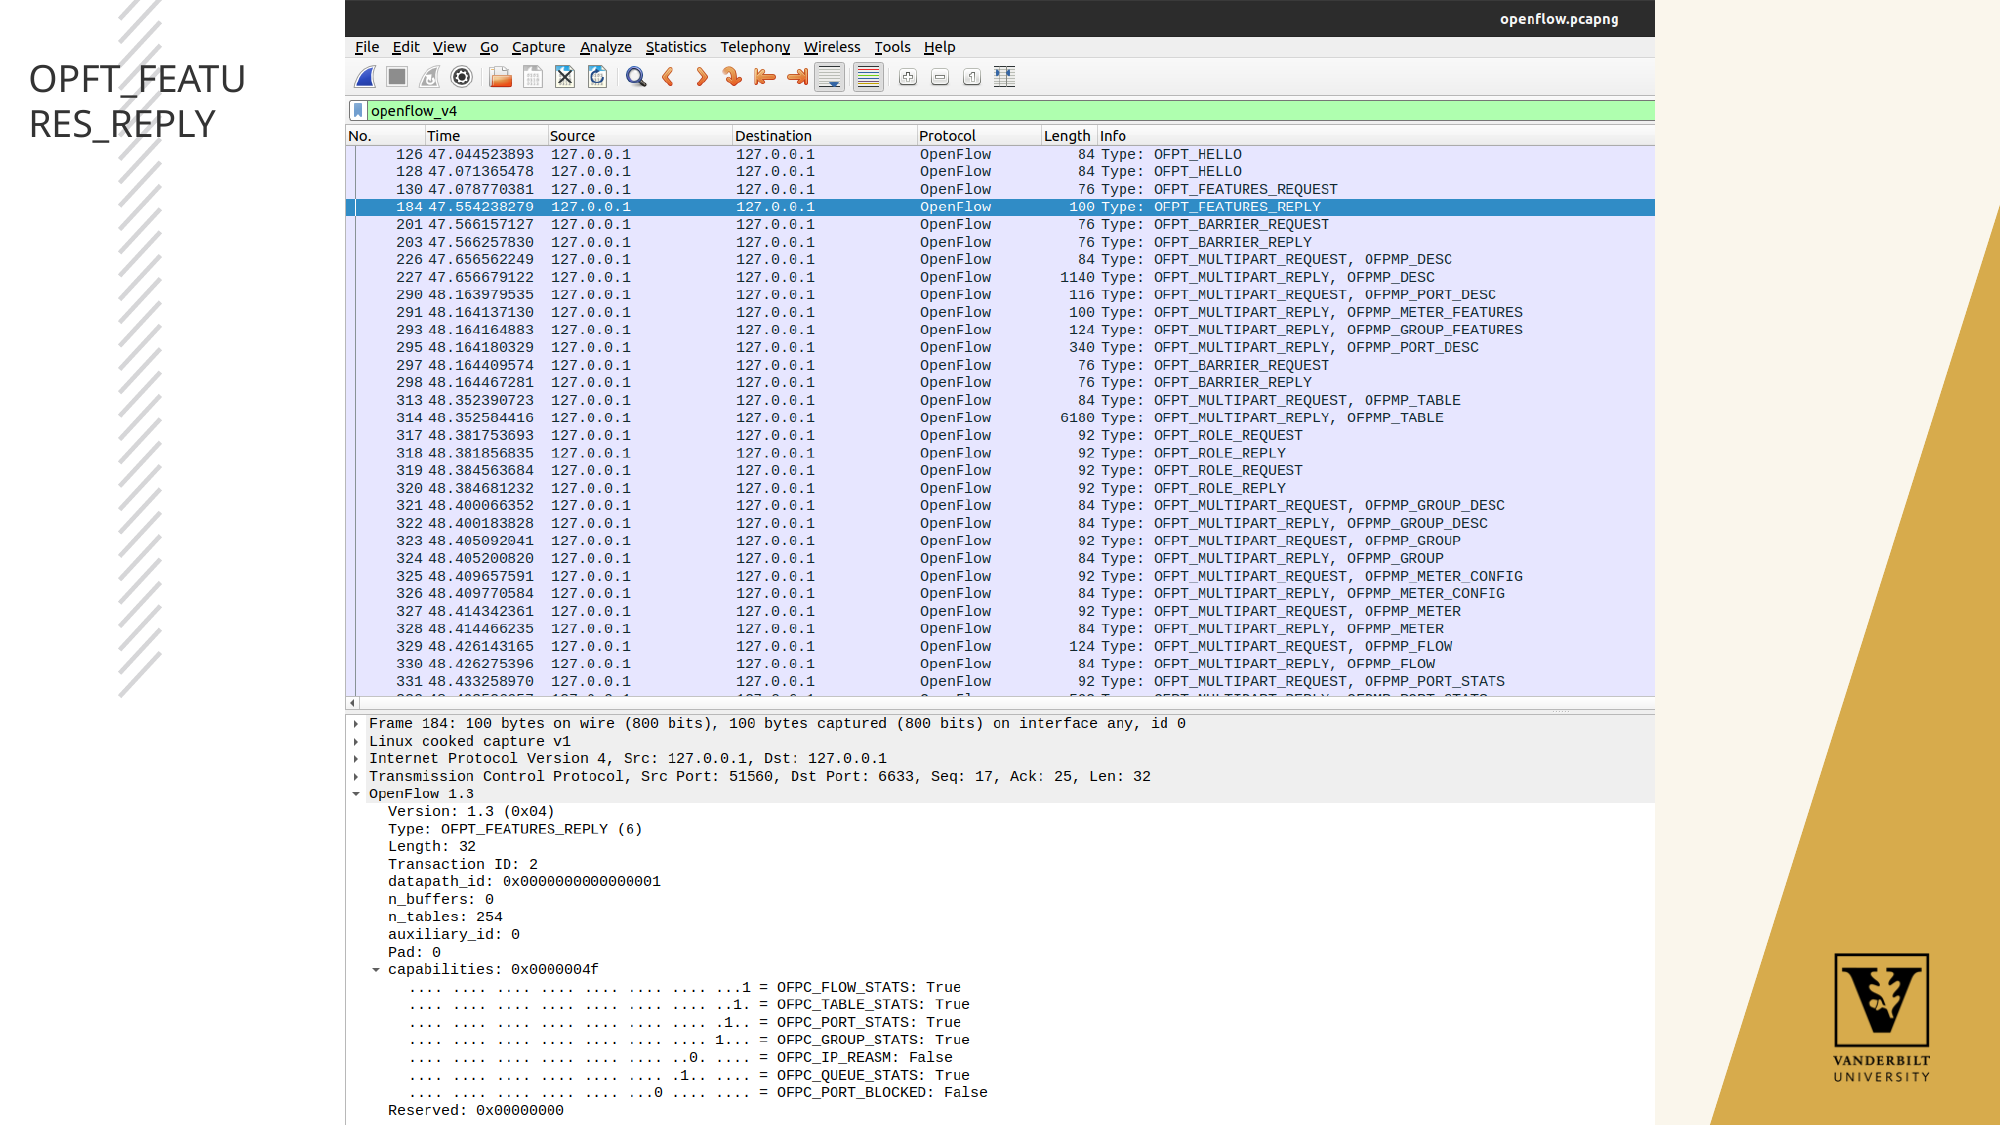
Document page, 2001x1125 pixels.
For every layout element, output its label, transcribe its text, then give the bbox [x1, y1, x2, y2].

picture [345, 0, 1655, 1125]
text_box OPFT_FEATURES_REPLY [13, 47, 274, 153]
picture [1833, 953, 1930, 1082]
